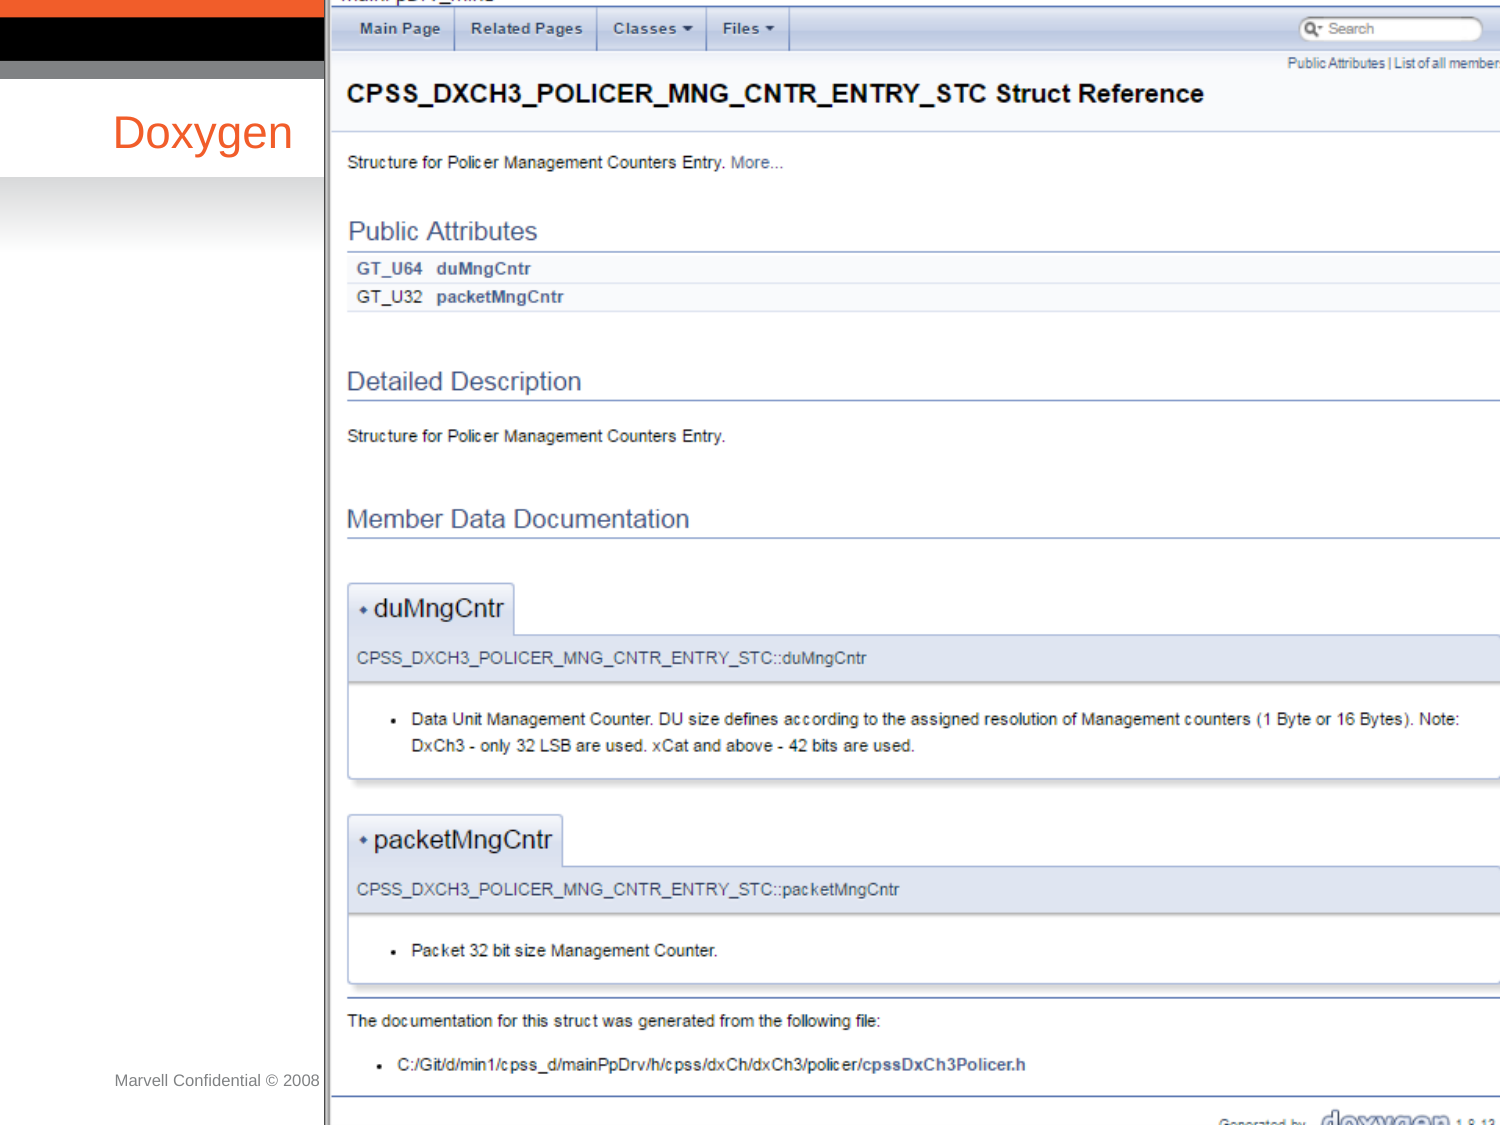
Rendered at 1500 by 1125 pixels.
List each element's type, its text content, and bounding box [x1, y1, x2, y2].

picture [324, 0, 1500, 1125]
title Doxygen [112, 95, 319, 171]
